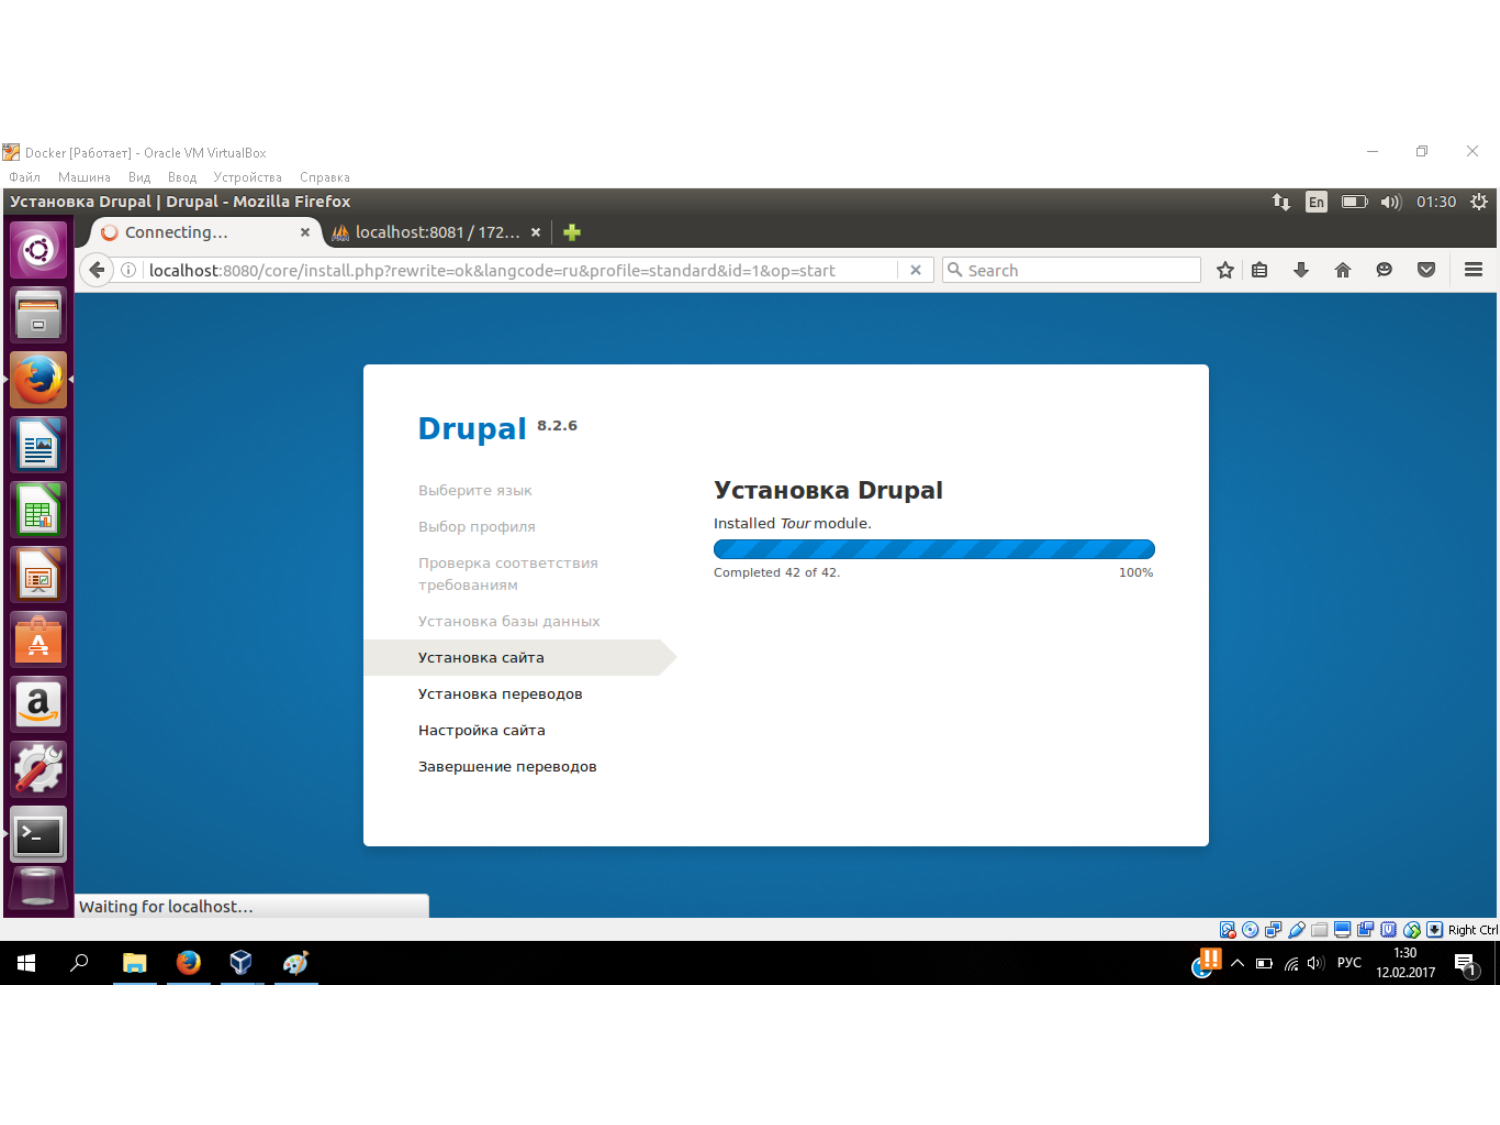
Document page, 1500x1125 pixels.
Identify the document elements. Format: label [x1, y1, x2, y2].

picture [0, 140, 1500, 985]
